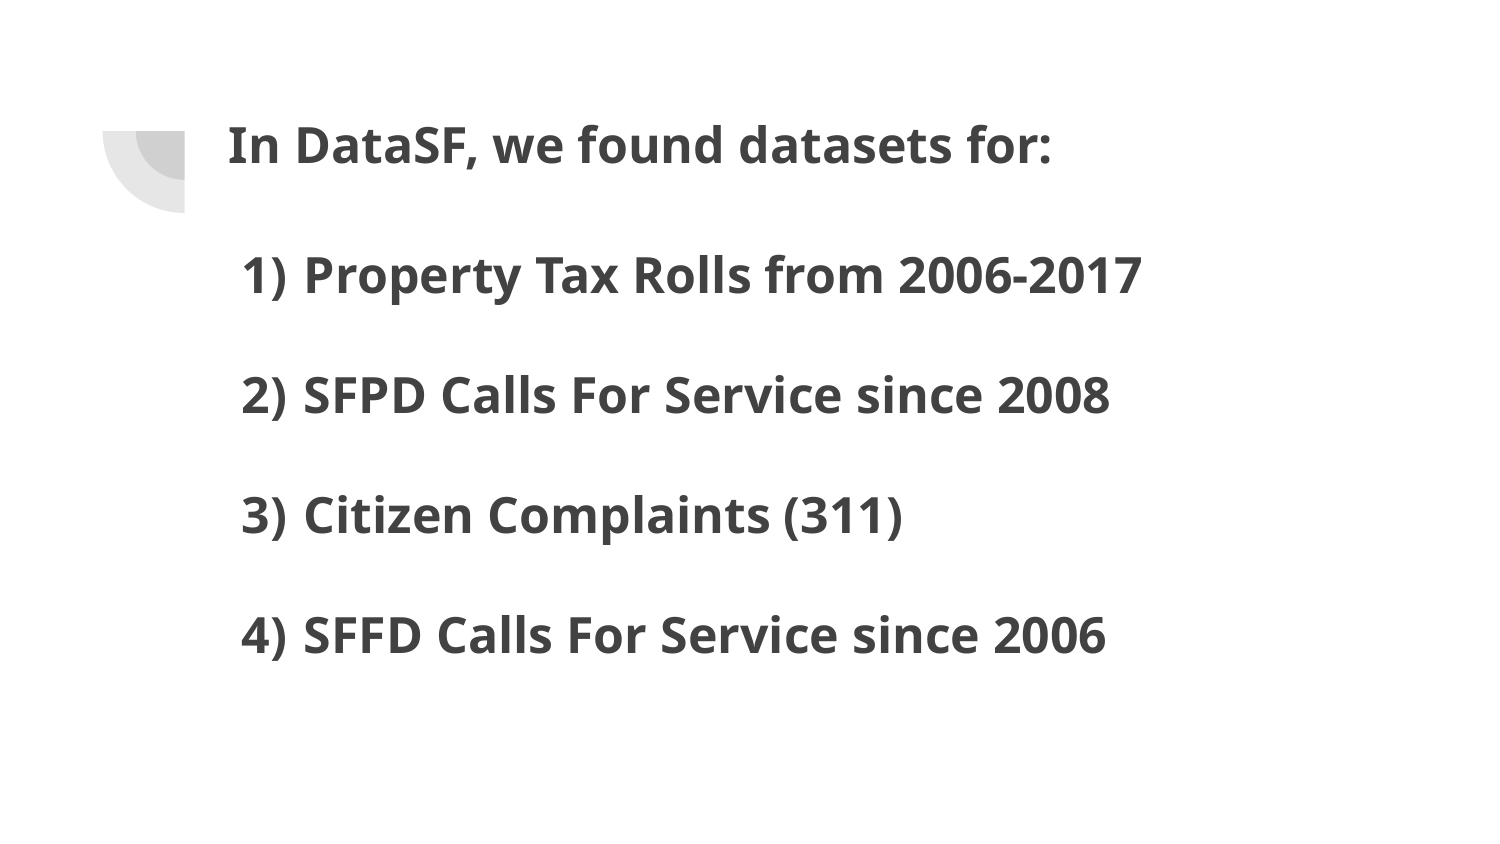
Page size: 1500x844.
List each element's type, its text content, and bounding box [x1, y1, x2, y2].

title In DataSF, we found datasets for: Property Tax Rolls from 2006-2017 SFPD Calls For Service since 2008 Citizen Complaints (311) SFFD Calls For Service since 2006 [213, 98, 1368, 263]
